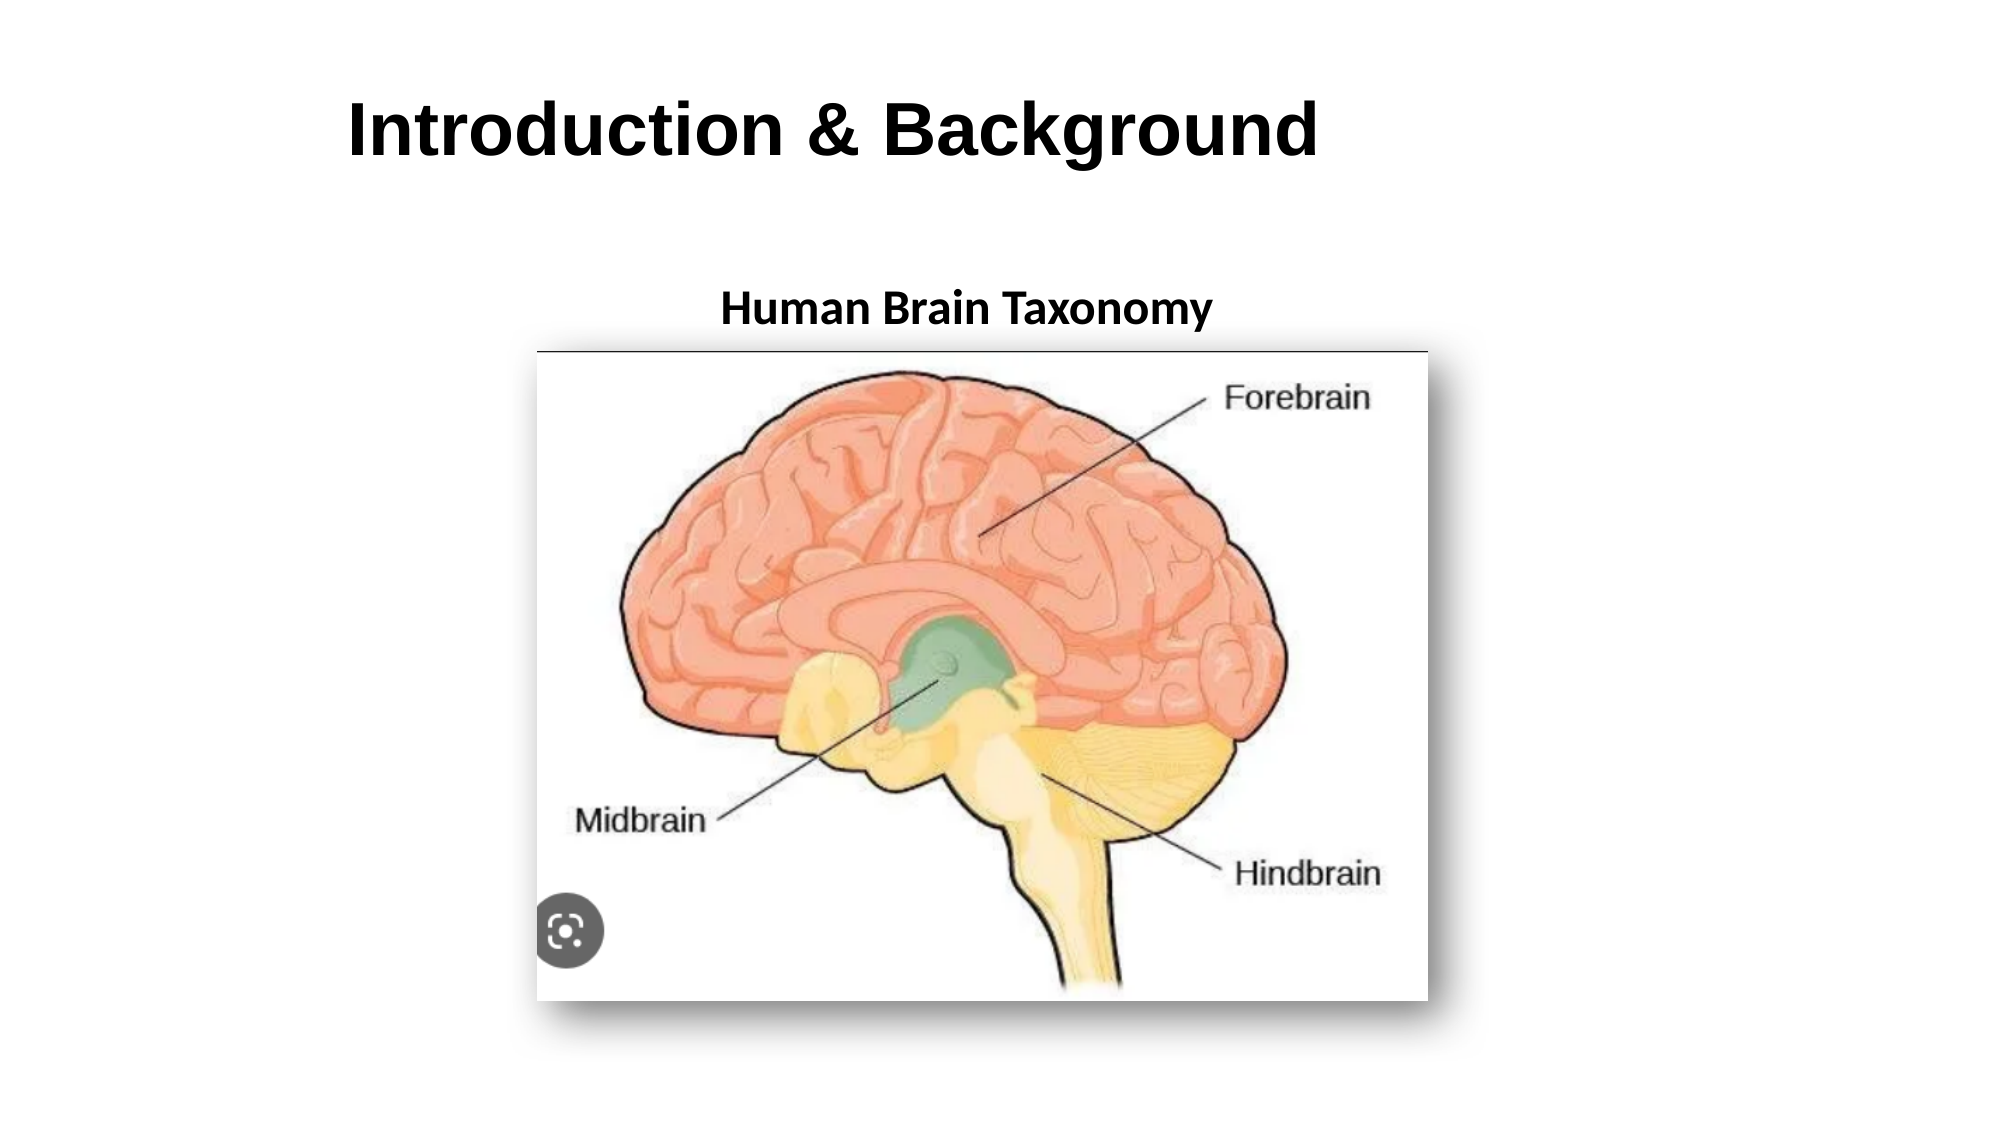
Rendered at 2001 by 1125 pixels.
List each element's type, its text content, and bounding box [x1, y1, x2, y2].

title Introduction & Background [332, 75, 1486, 240]
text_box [537, 267, 1428, 1001]
